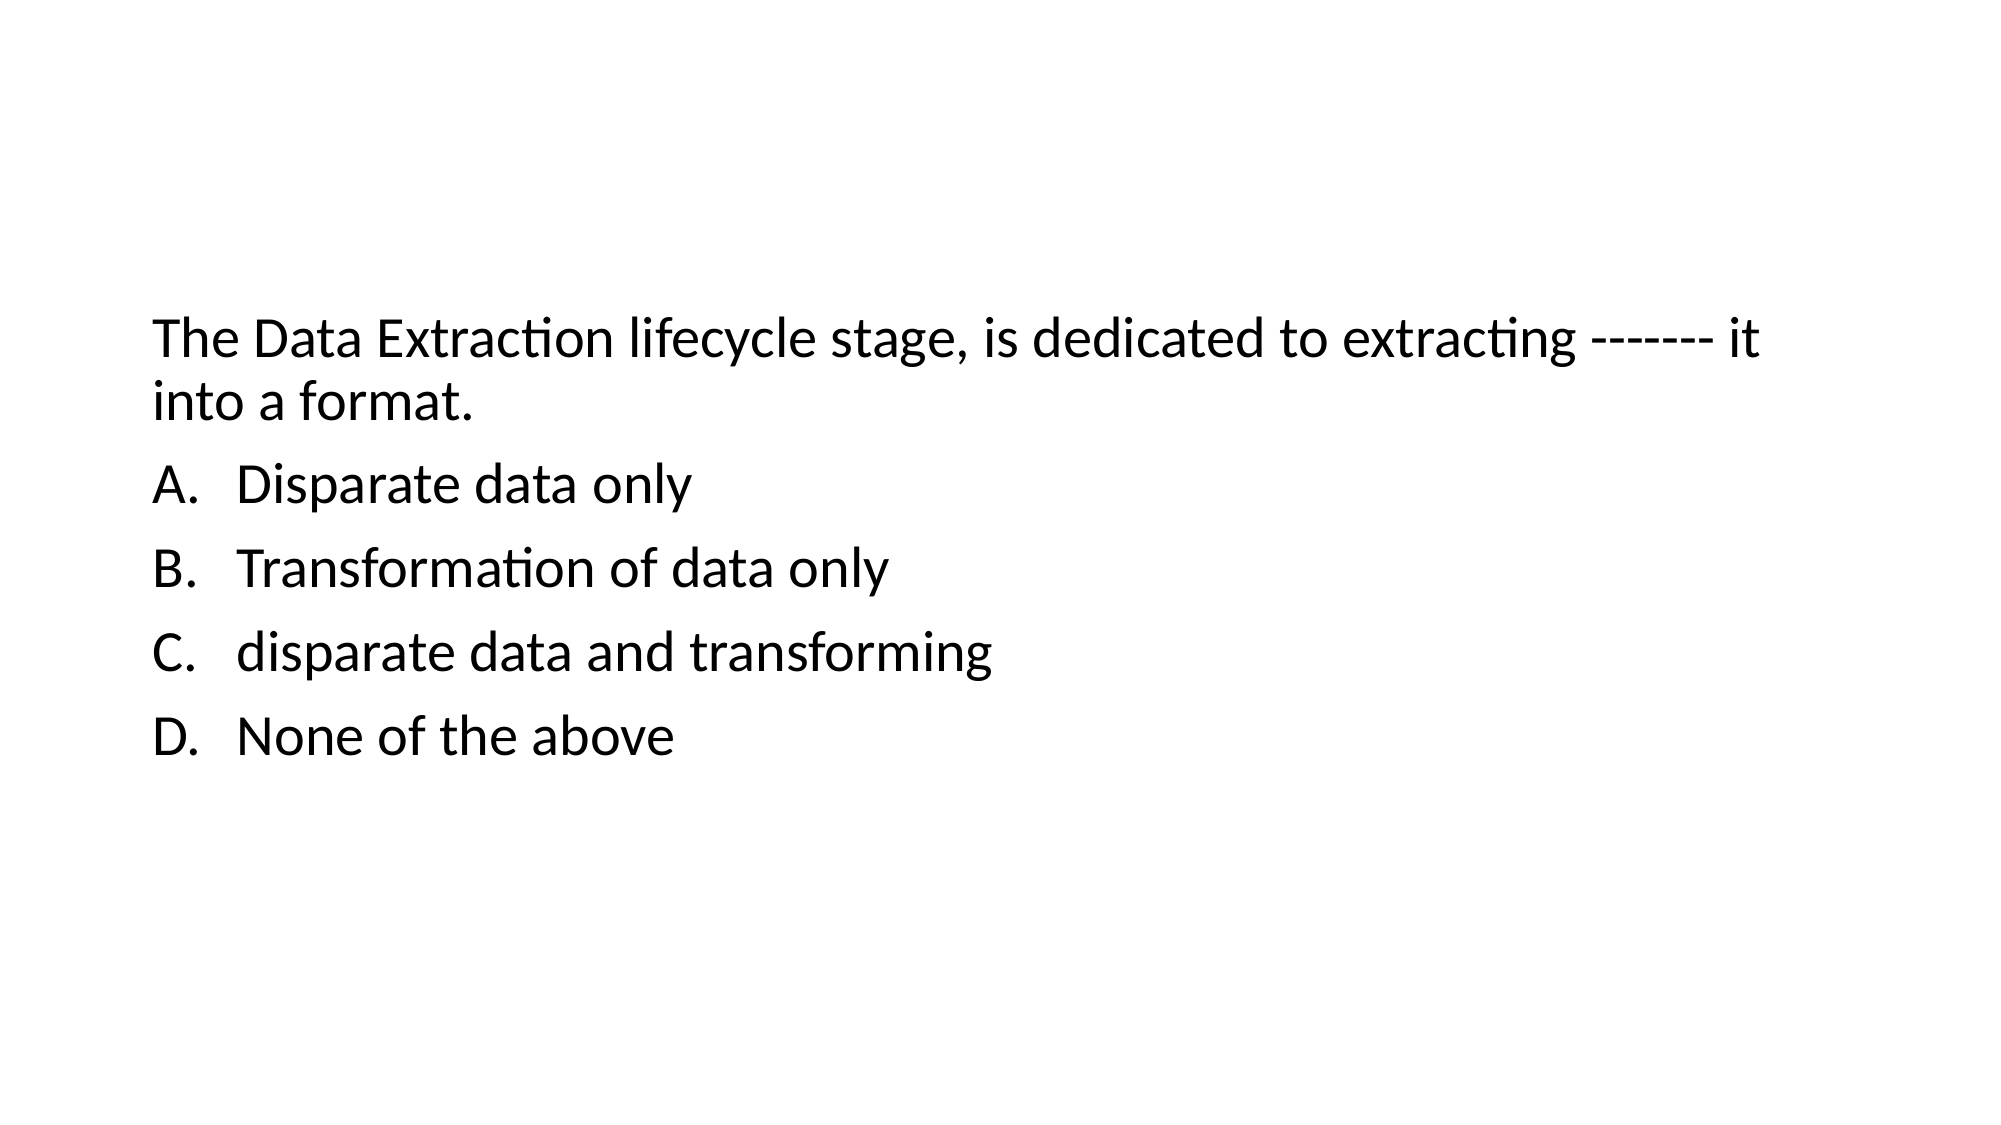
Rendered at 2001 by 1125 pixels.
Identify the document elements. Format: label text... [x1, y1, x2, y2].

list The Data Extraction lifecycle stage, is dedicated to extracting ------- it into a format. Disparate data only Transformation of data only disparate data and transforming None of the above [137, 299, 1863, 1014]
